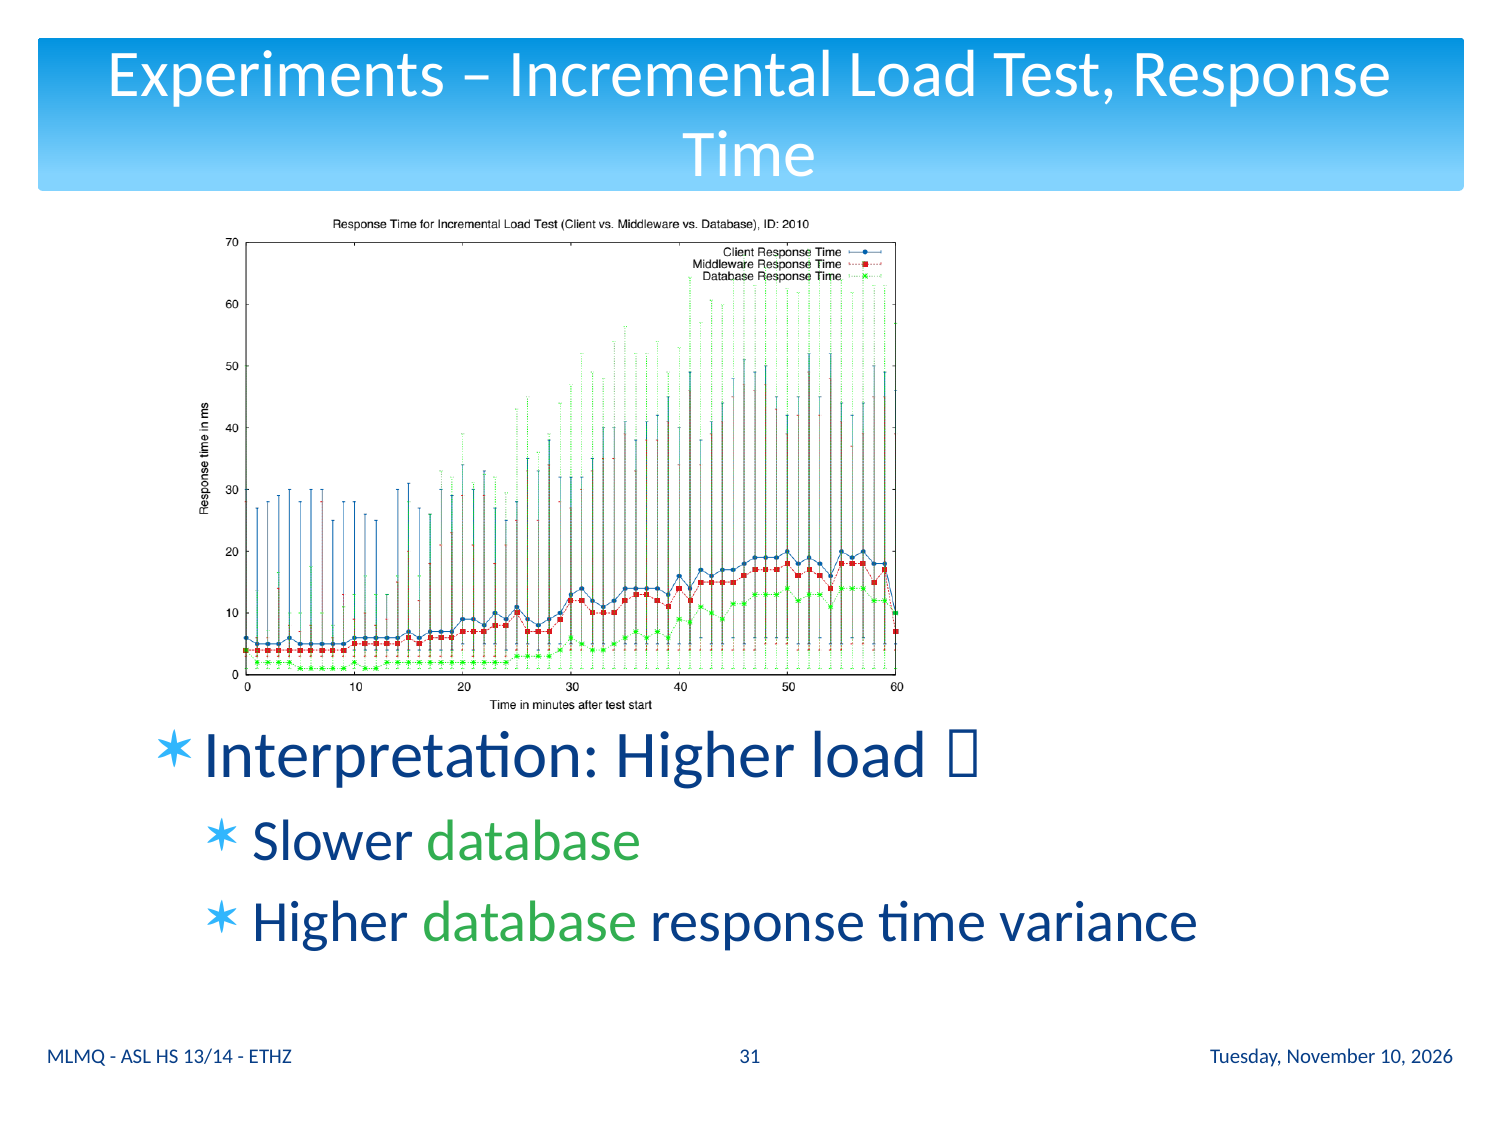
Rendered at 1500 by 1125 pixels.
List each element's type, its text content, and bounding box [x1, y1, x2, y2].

slide_number 31 [654, 1025, 846, 1086]
title Experiments – Incremental Load Test, Response Time [75, 6, 1425, 213]
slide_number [847, 1025, 1469, 1086]
picture [167, 205, 942, 711]
footer MLMQ - ASL HS 13/14 - ETHZ [31, 1025, 653, 1086]
list Interpretation: Higher load  Slower database Higher database response time variance [143, 213, 1359, 1005]
